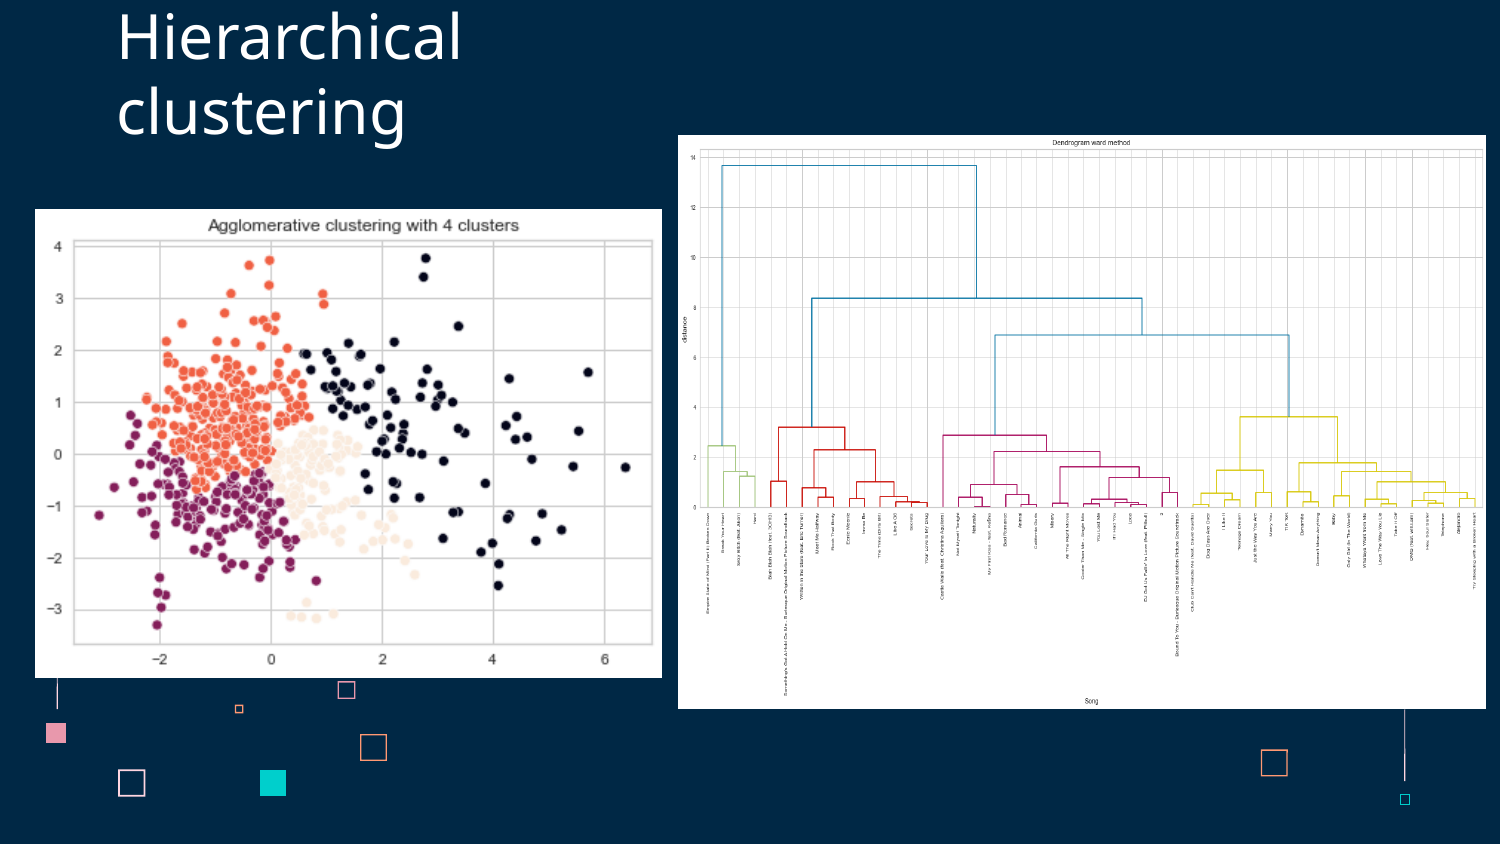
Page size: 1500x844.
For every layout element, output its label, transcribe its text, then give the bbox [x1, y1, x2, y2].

picture [678, 135, 1487, 709]
title Hierarchical clustering [101, 67, 701, 163]
picture [35, 209, 663, 678]
